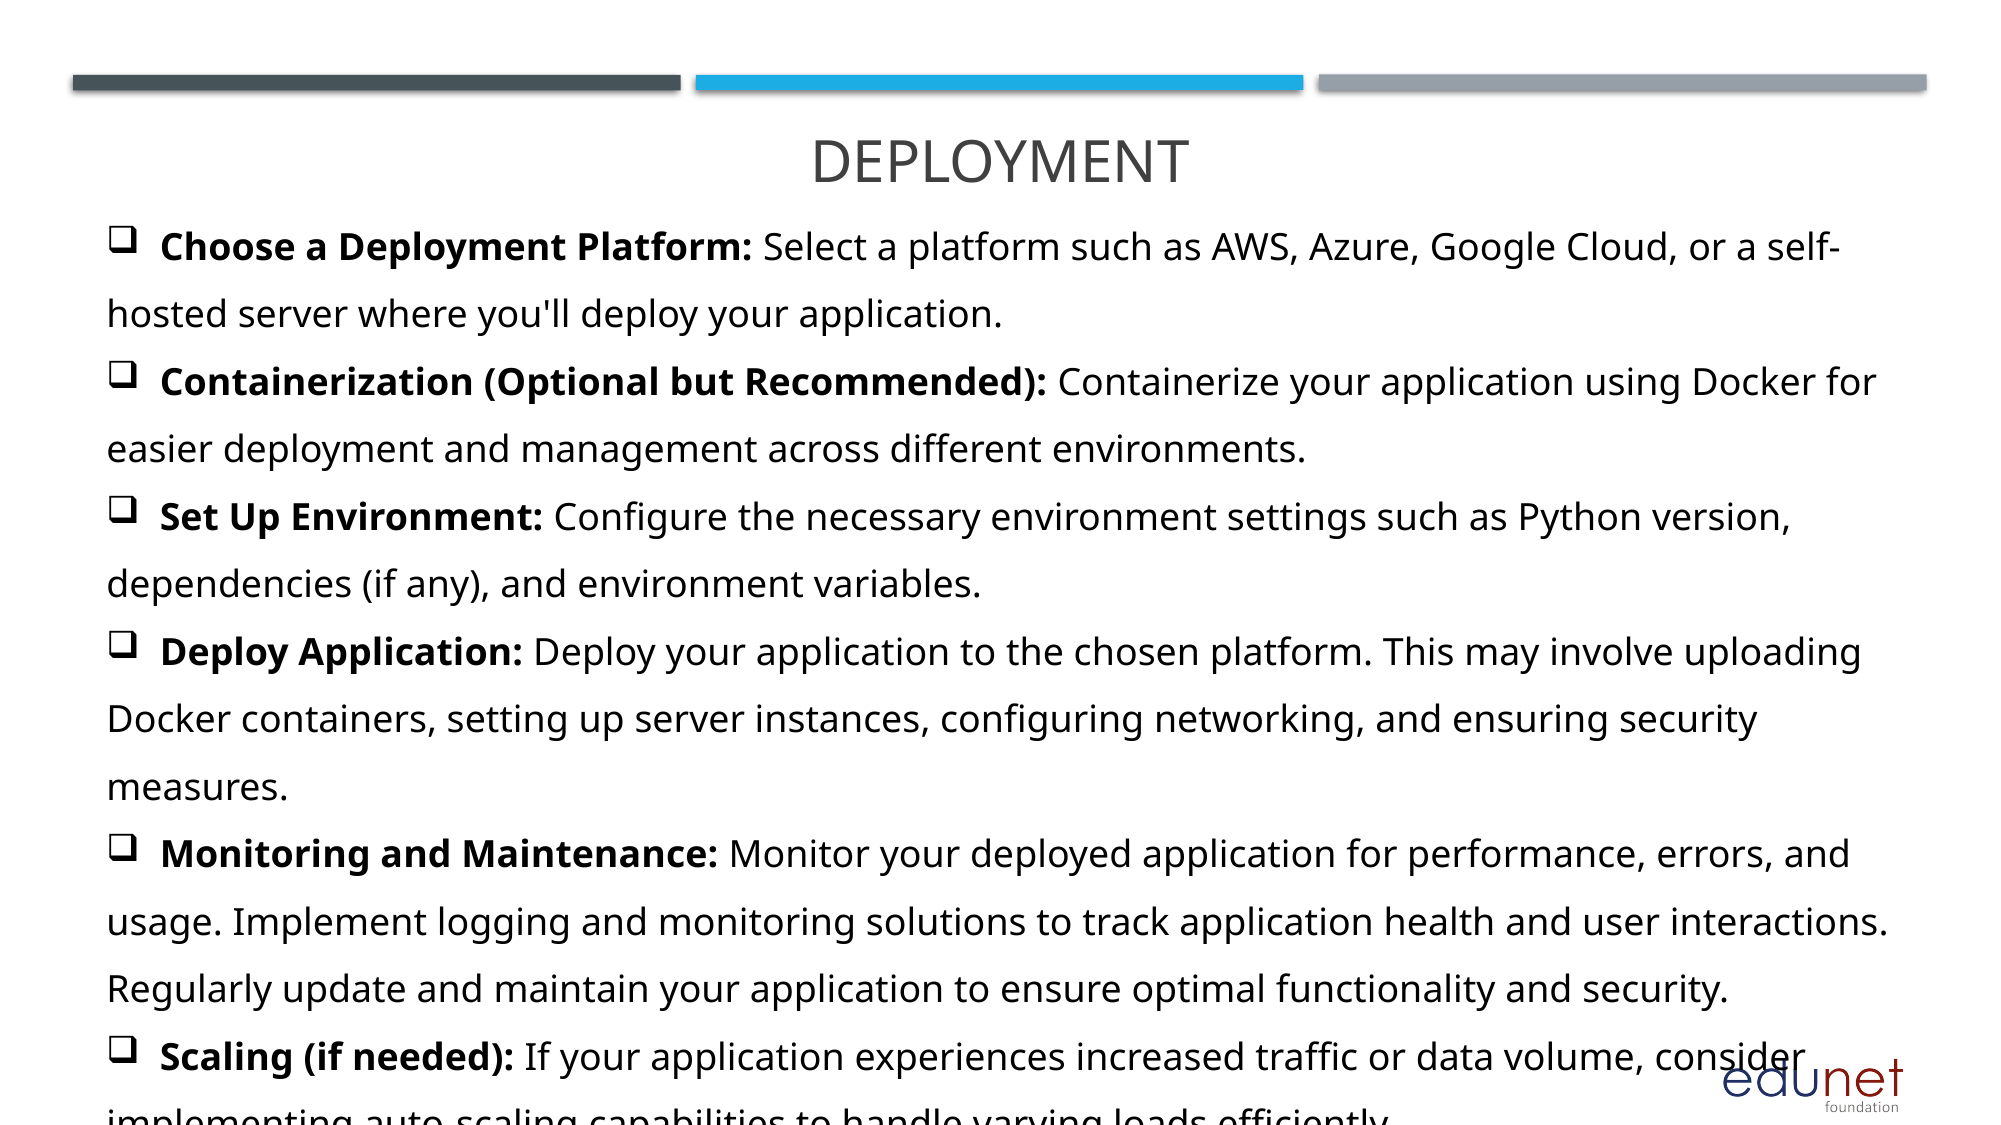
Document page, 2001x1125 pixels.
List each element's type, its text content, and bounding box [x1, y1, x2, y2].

text_box Choose a Deployment Platform: Select a platform such as AWS, Azure, Google Cloud, or a self-hosted server where you'll deploy your application. Containerization (Optional but Recommended): Containerize your application using Docker for easier deployment and management across different environments. Set Up Environment: Configure the necessary environment settings such as Python version, dependencies (if any), and environment variables. Deploy Application: Deploy your application to the chosen platform. This may involve uploading Docker containers, setting up server instances, configuring networking, and ensuring security measures. Monitoring and Maintenance: Monitor your deployed application for performance, errors, and usage. Implement logging and monitoring solutions to track application health and user interactions. Regularly update and maintain your application to ensure optimal functionality and security. Scaling (if needed): If your application experiences increased traffic or data volume, consider implementing auto-scaling capabilities to handle varying loads efficiently. [91, 192, 1917, 1125]
title deployment [95, 115, 1905, 192]
